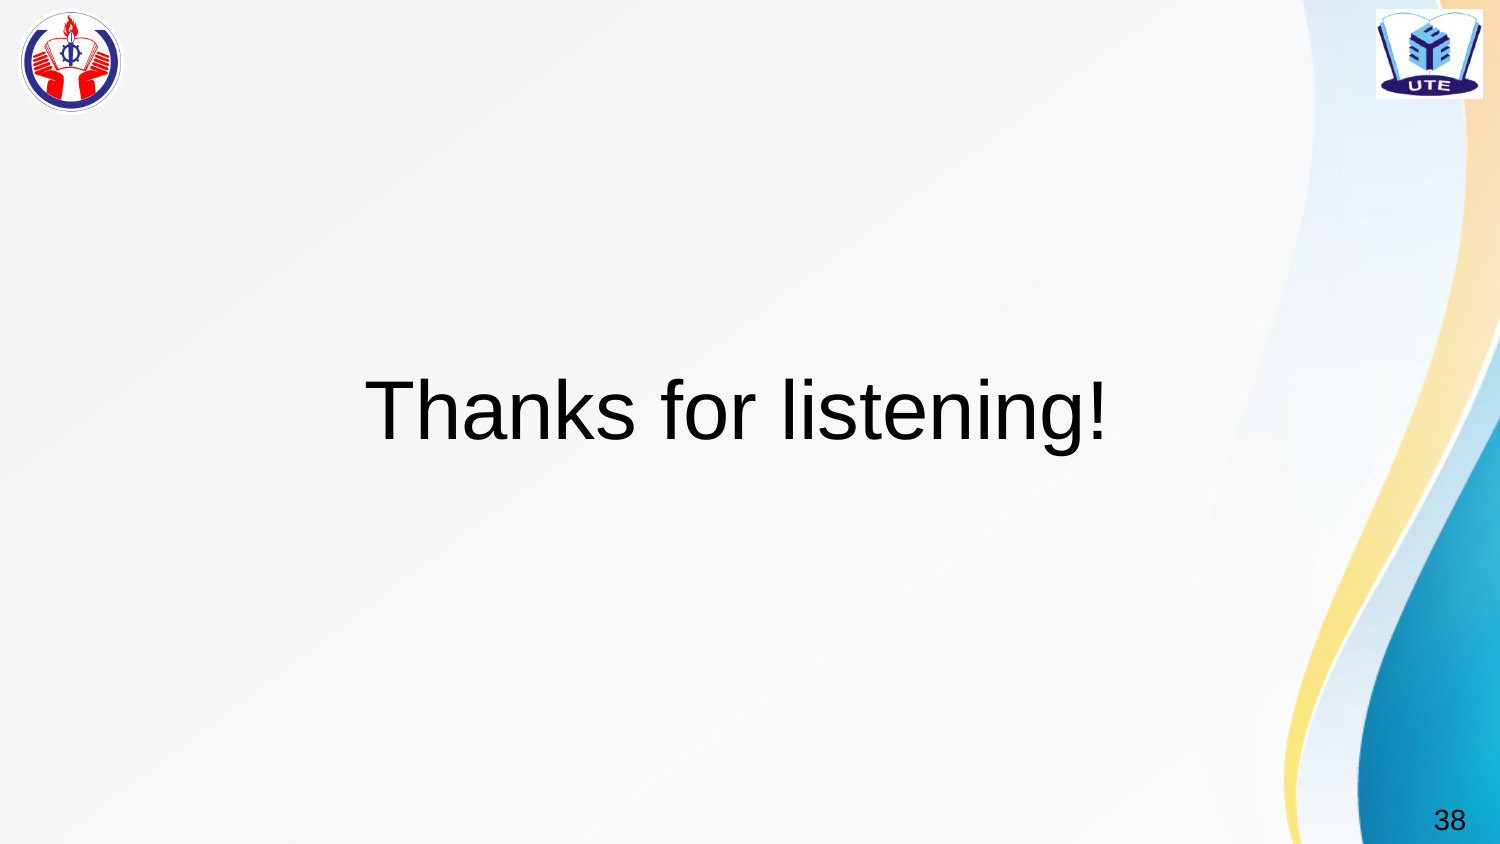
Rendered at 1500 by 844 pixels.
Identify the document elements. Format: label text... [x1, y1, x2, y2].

text_box Thanks for listening! [349, 348, 1151, 464]
text_box [1419, 793, 1486, 844]
picture [0, 1, 1500, 844]
